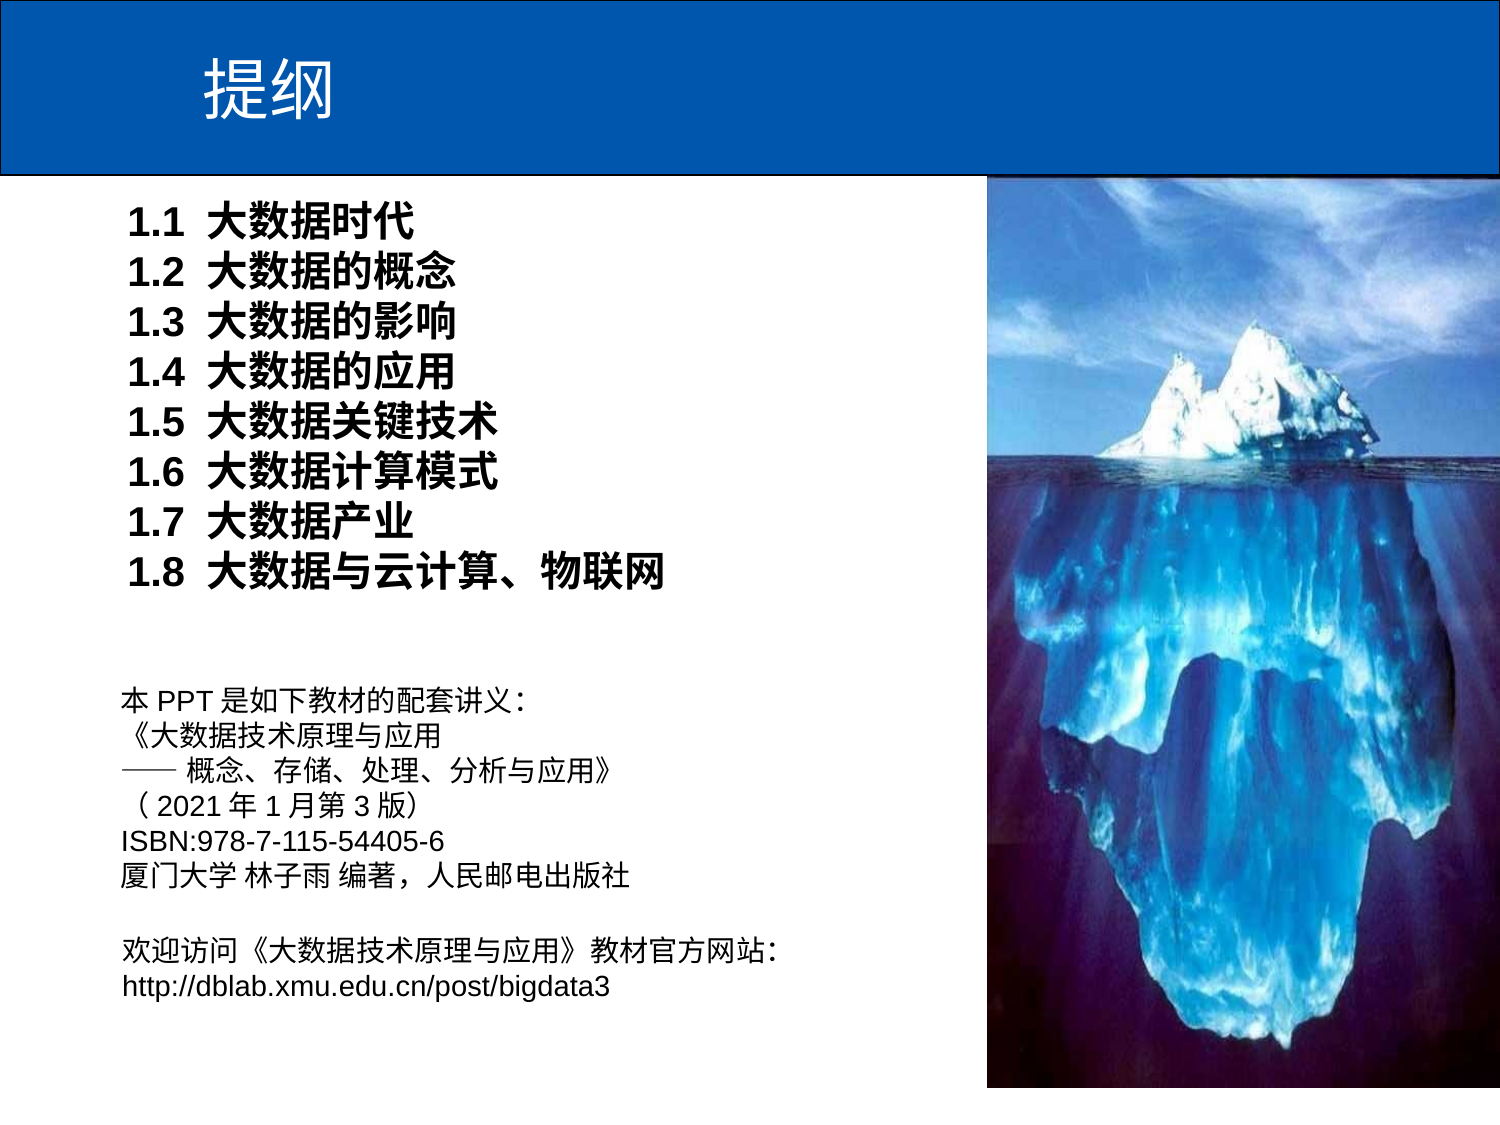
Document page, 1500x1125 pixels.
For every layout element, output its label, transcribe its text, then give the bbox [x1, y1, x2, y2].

title 提纲 [187, 12, 1500, 163]
text_box 本PPT是如下教材的配套讲义： 《大数据技术原理与应用 ——概念、存储、处理、分析与应用》 （2021年1月第3版） ISBN:978-7-115-54405-6 厦门大学 林子雨 编著，人民邮电出版社 [106, 674, 647, 900]
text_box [987, 174, 1500, 1088]
text_box 欢迎访问《大数据技术原理与应用》教材官方网站： http://dblab.xmu.edu.cn/post/bigdata3 [107, 924, 810, 1010]
text_box 1.1 大数据时代 1.2 大数据的概念 1.3 大数据的影响 1.4 大数据的应用 1.5 大数据关键技术 1.6 大数据计算模式 1.7 大数据产业 1.8 大数据与云计算、物联网 [112, 187, 963, 803]
